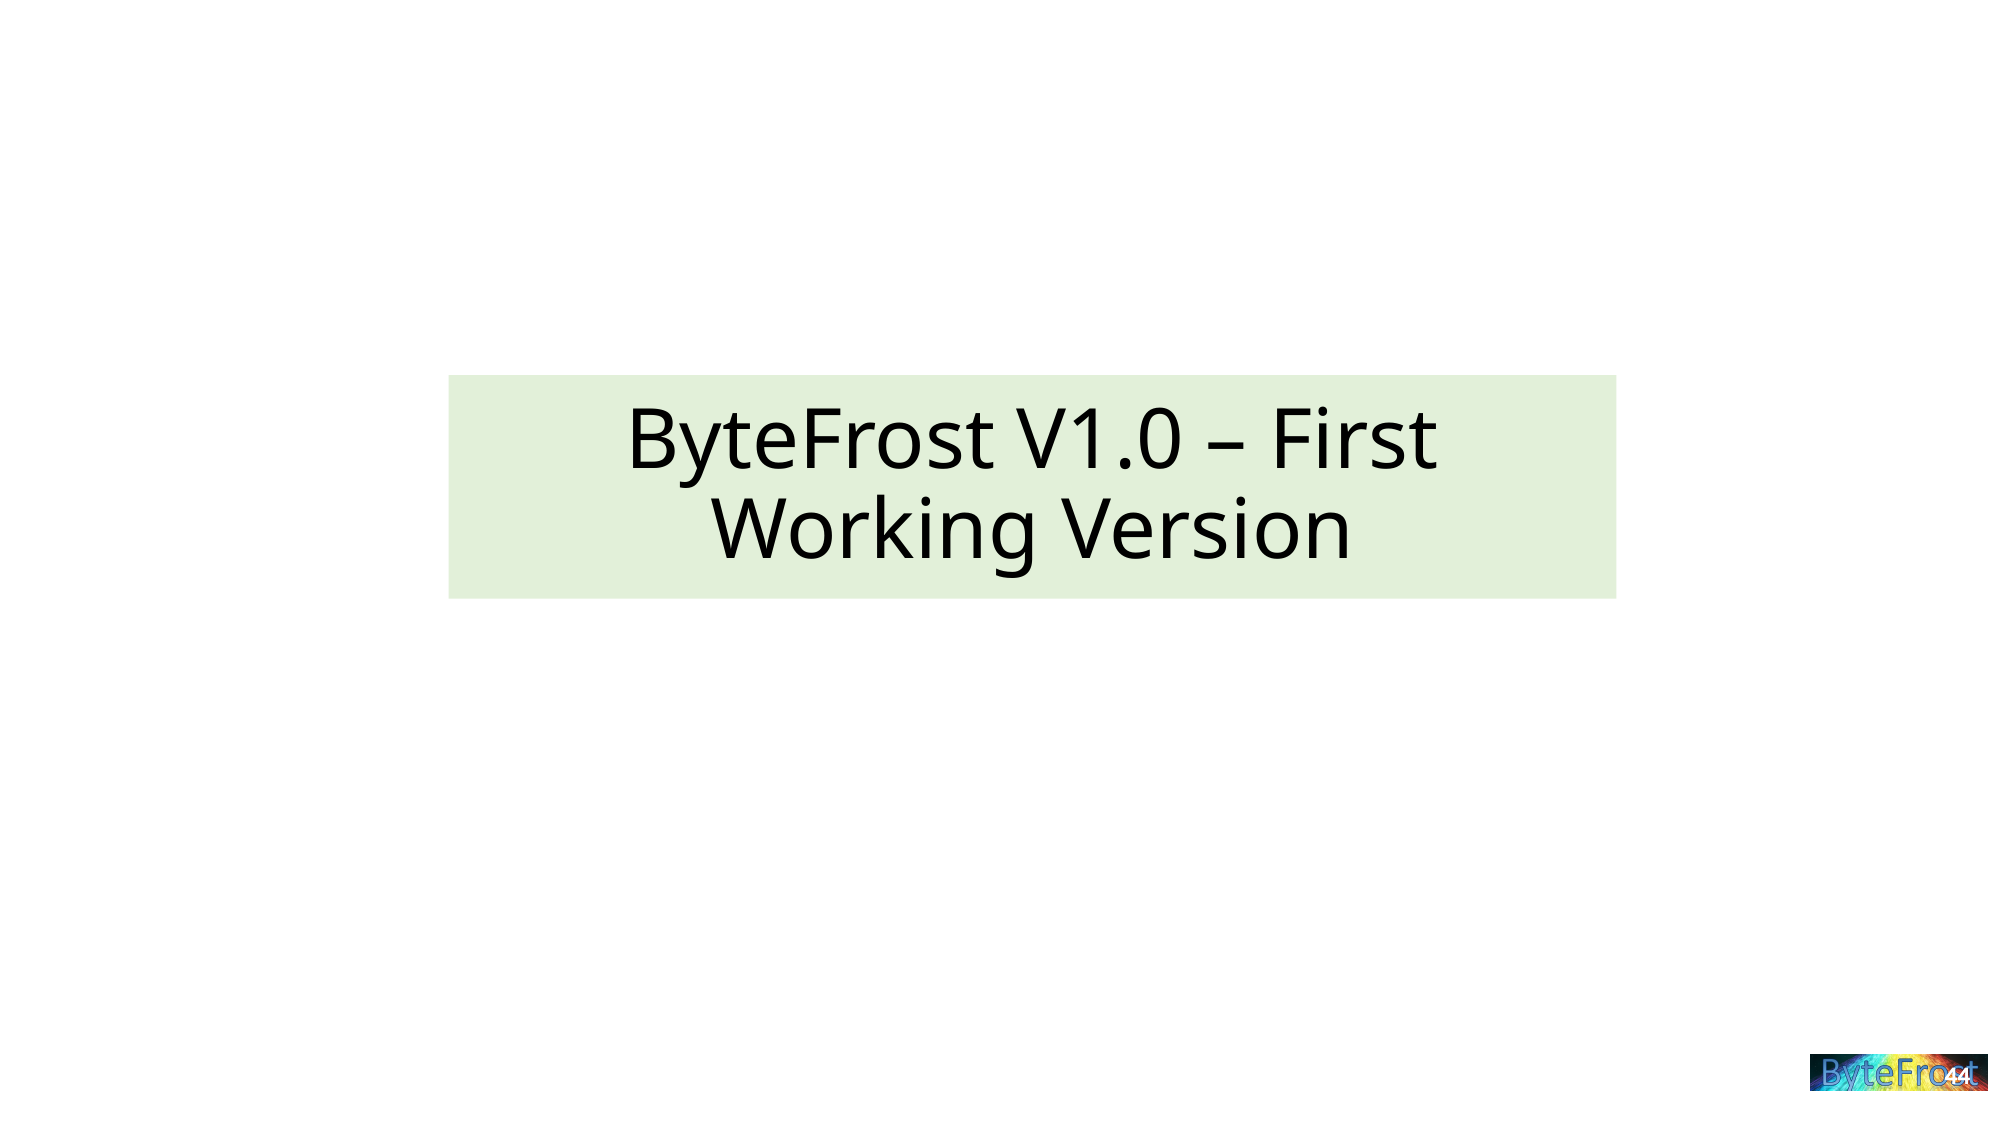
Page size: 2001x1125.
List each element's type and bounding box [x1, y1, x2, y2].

picture [1810, 1054, 1988, 1091]
title [448, 375, 1617, 599]
